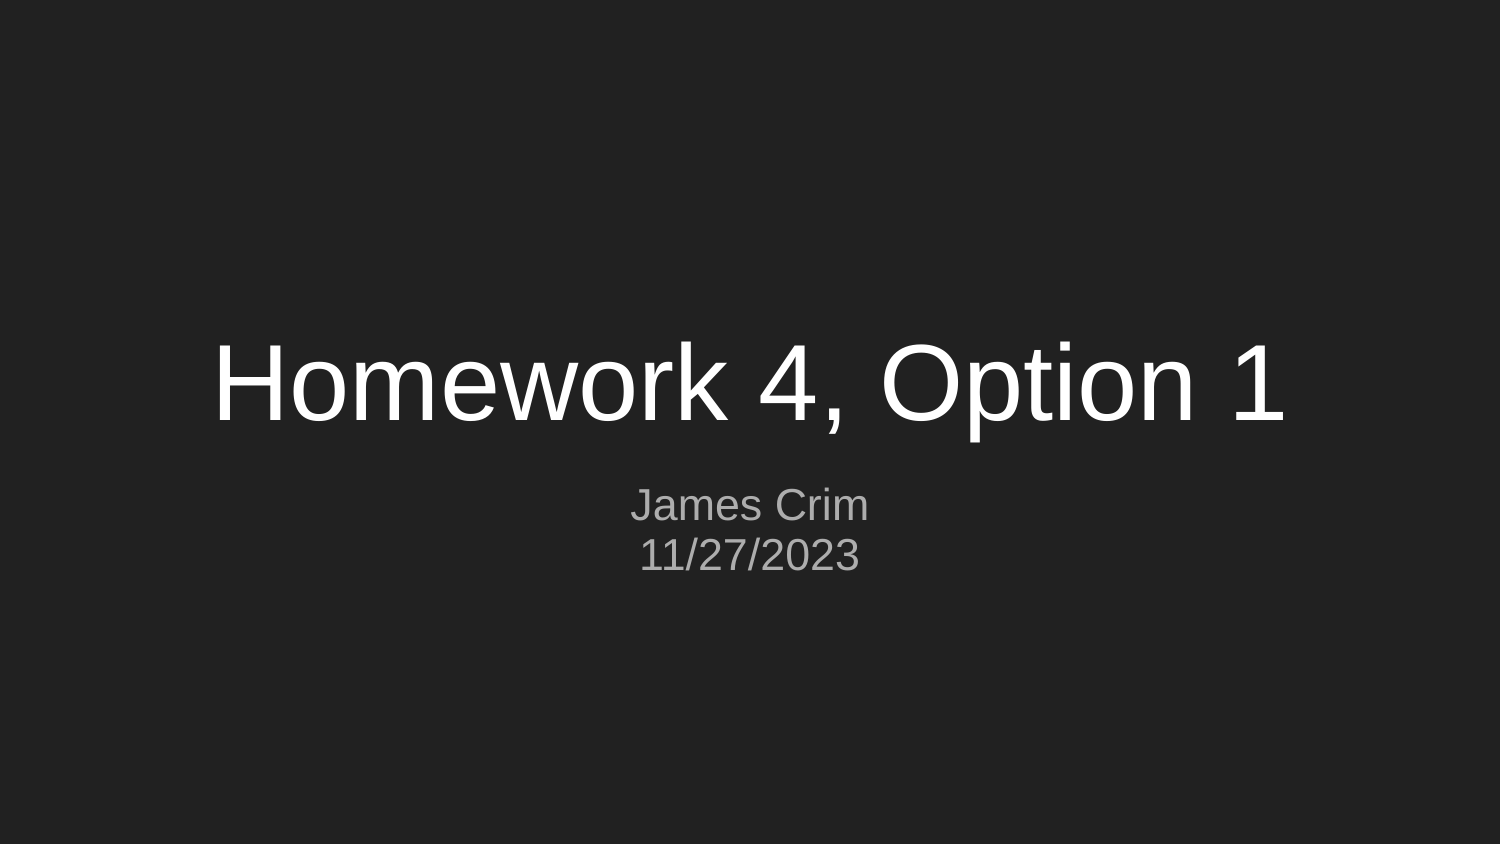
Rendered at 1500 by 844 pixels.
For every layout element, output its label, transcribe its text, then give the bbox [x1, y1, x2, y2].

title Homework 4, Option 1 [51, 122, 1449, 459]
subtitle James Crim 11/27/2023 [51, 464, 1449, 595]
